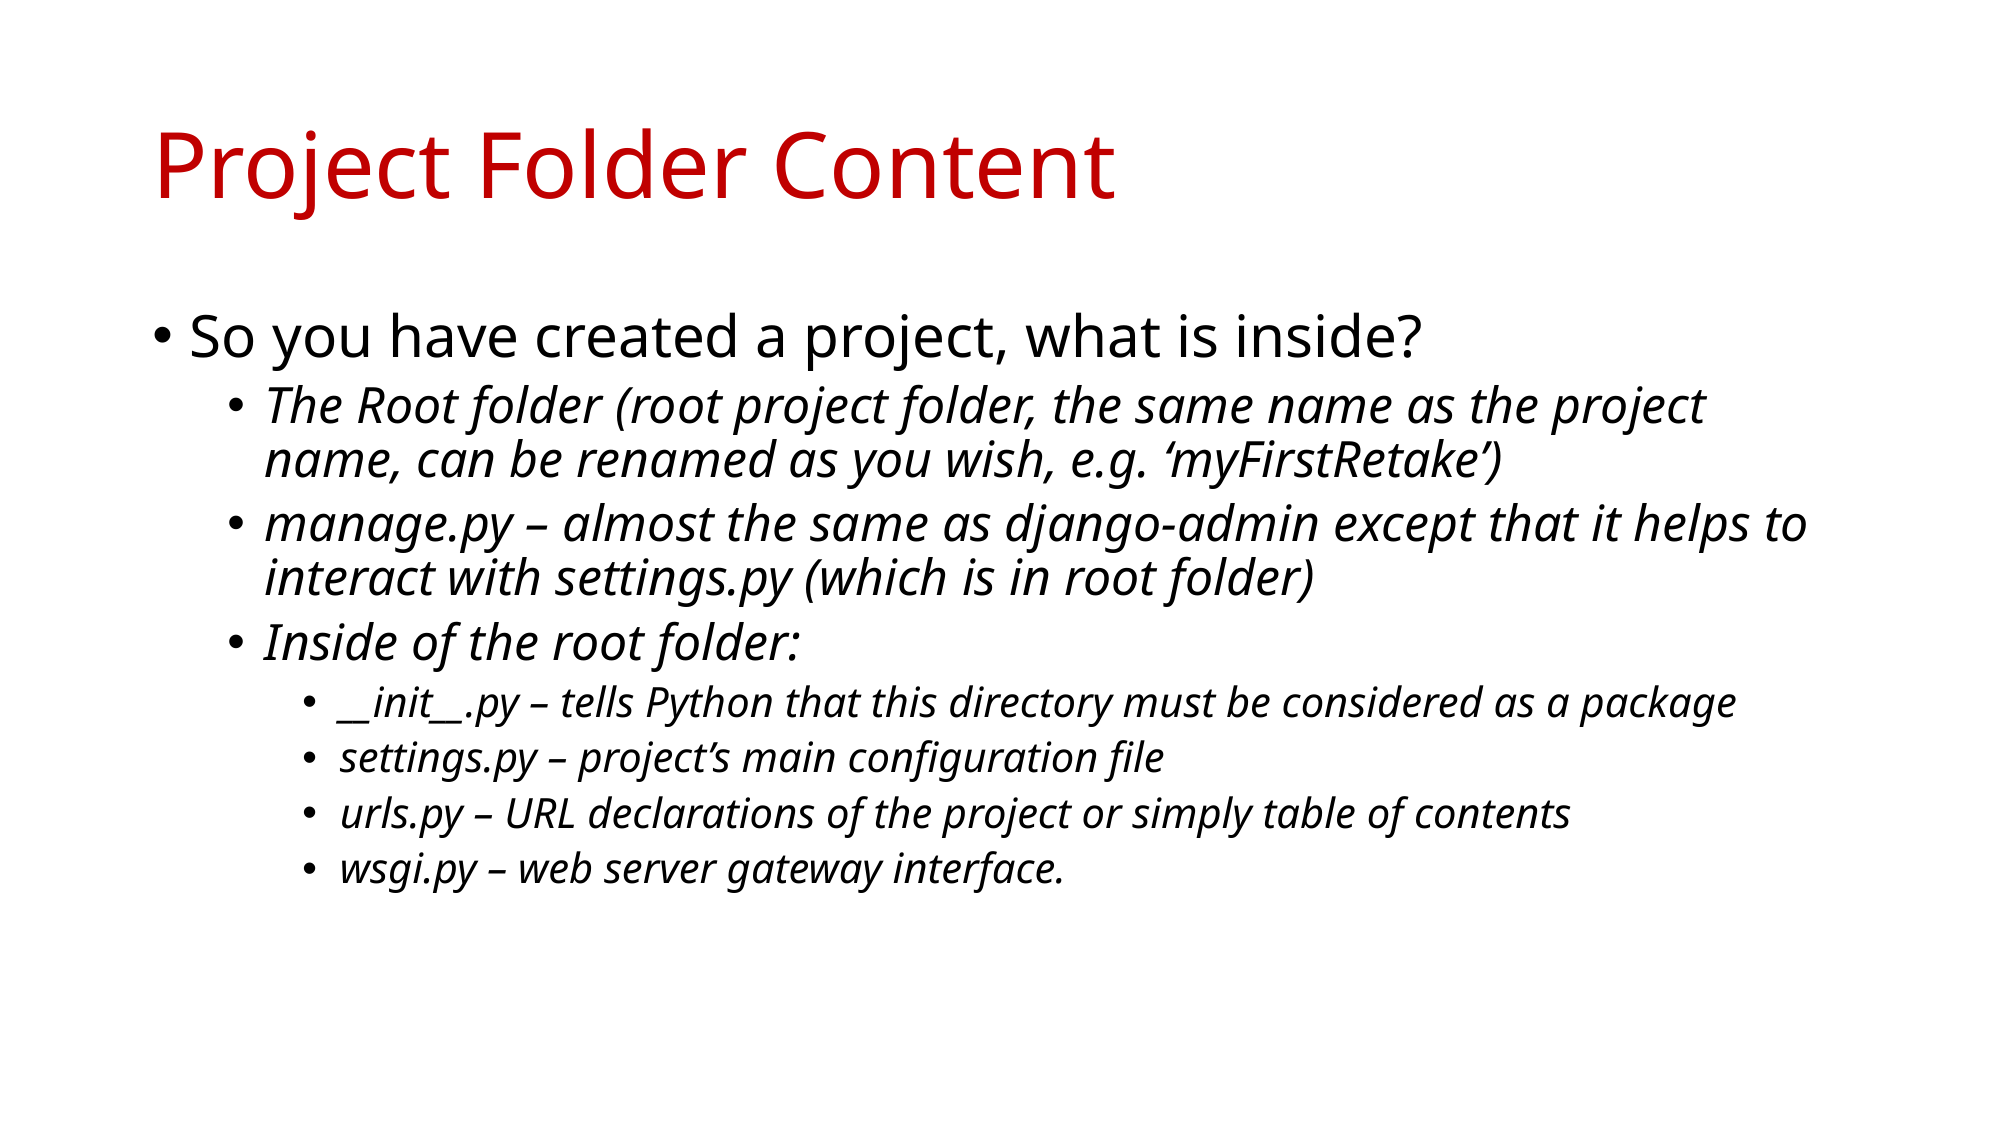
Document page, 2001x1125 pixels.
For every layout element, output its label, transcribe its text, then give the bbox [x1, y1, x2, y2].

title Project Folder Content [137, 59, 1863, 278]
list So you have created a project, what is inside? The Root folder (root project folder, the same name as the project name, can be renamed as you wish, e.g. ‘myFirstRetake’) manage.py – almost the same as django-admin except that it helps to interact with settings.py (which is in root folder) Inside of the root folder: __init__.py – tells Python that this directory must be considered as a package settings.py – project’s main configuration file urls.py – URL declarations of the project or simply table of contents wsgi.py – web server gateway interface. [137, 299, 1863, 1014]
